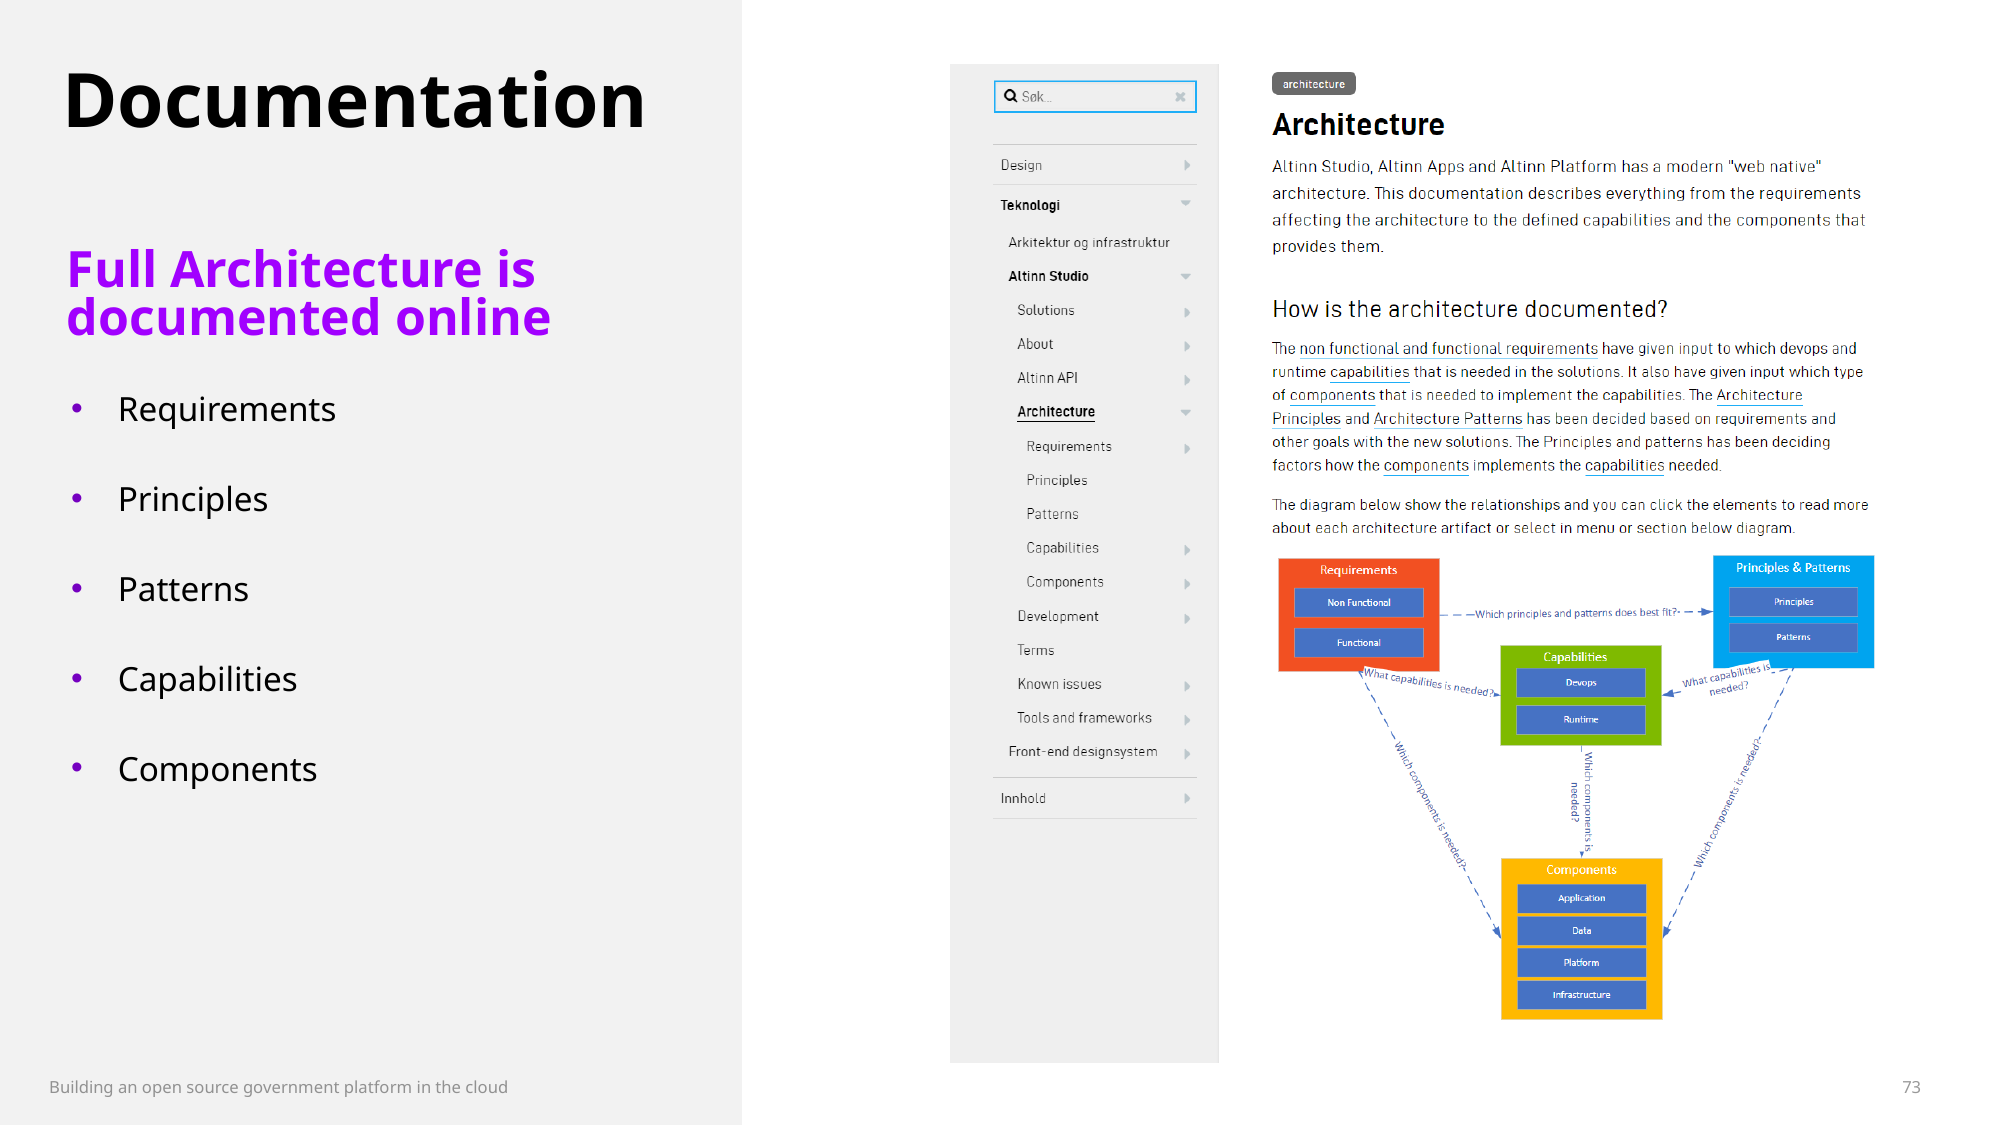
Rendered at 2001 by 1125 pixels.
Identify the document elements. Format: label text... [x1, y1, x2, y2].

title Documentation [62, 62, 1938, 224]
slide_number 73 [1887, 1069, 1951, 1104]
text_box Full Architecture is documented online [66, 242, 742, 353]
list Requirements Principles Patterns Capabilities Components [71, 388, 532, 939]
footer Building an open source government platform in the cloud [49, 1069, 987, 1104]
picture [950, 64, 1924, 1063]
text_box [0, 0, 743, 1125]
